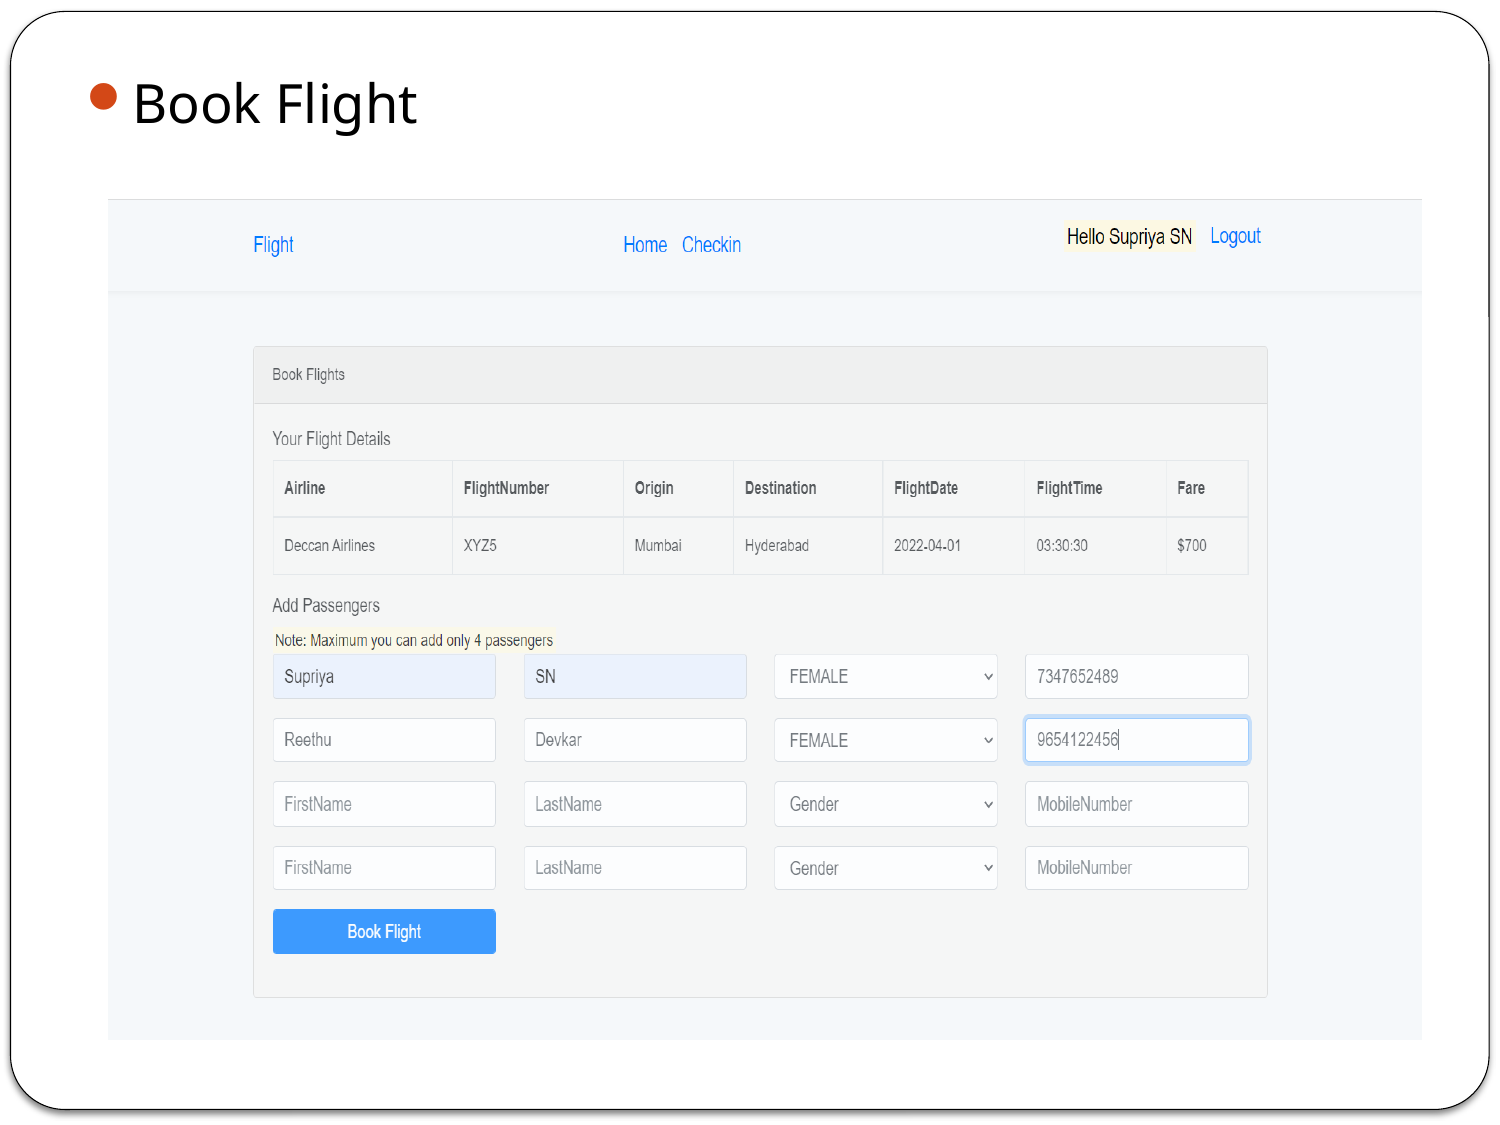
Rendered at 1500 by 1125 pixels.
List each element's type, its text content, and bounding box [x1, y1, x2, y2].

list Book Flight [71, 62, 1422, 1060]
picture [108, 199, 1422, 1041]
